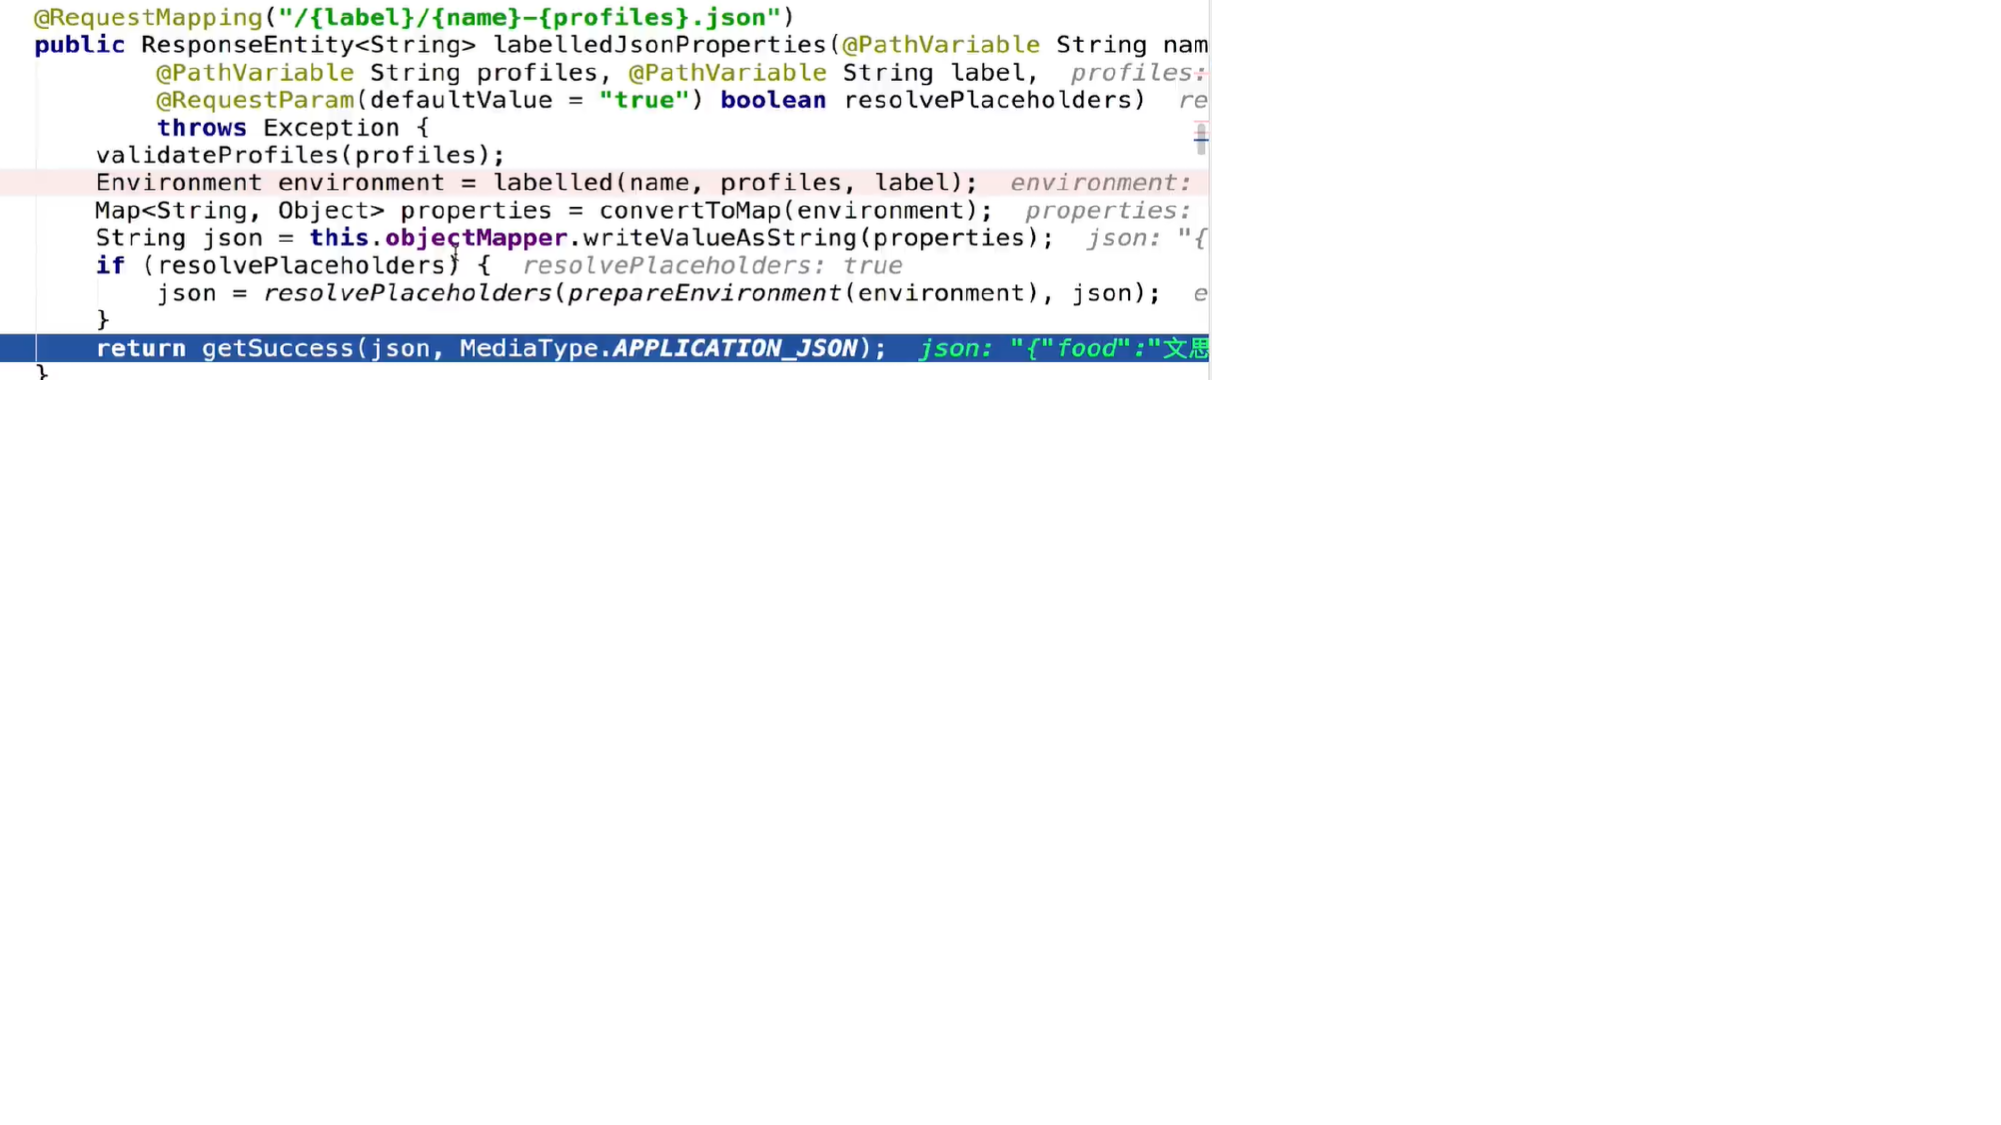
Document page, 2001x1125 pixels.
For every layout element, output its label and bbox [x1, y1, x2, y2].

picture [0, 0, 1212, 380]
